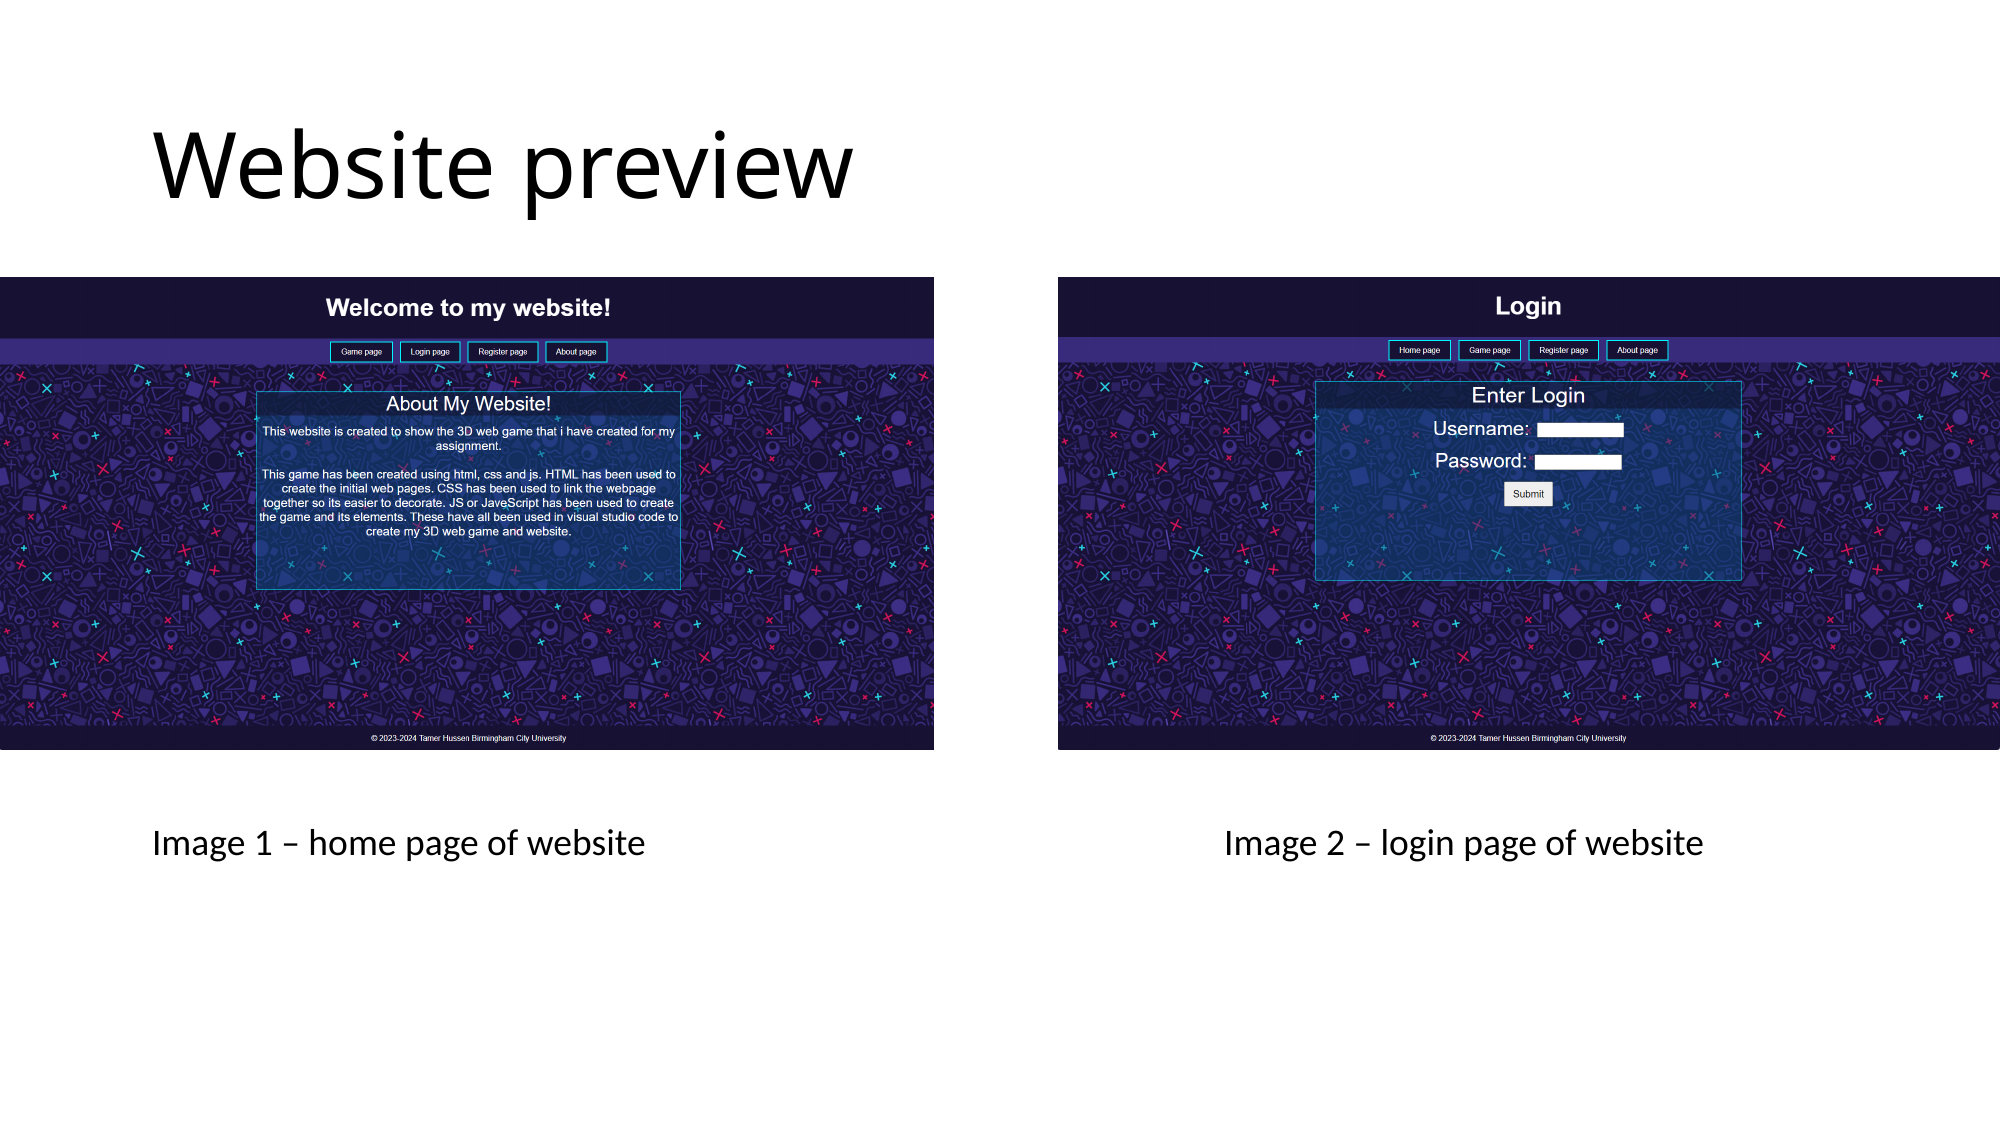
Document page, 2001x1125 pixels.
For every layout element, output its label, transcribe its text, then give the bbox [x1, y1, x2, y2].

picture [1058, 277, 2000, 750]
text_box Image 1 – home page of website [137, 810, 777, 871]
text_box Image 2 – login page of website [1209, 810, 1849, 871]
title Website preview [137, 59, 1863, 278]
picture [0, 277, 934, 750]
